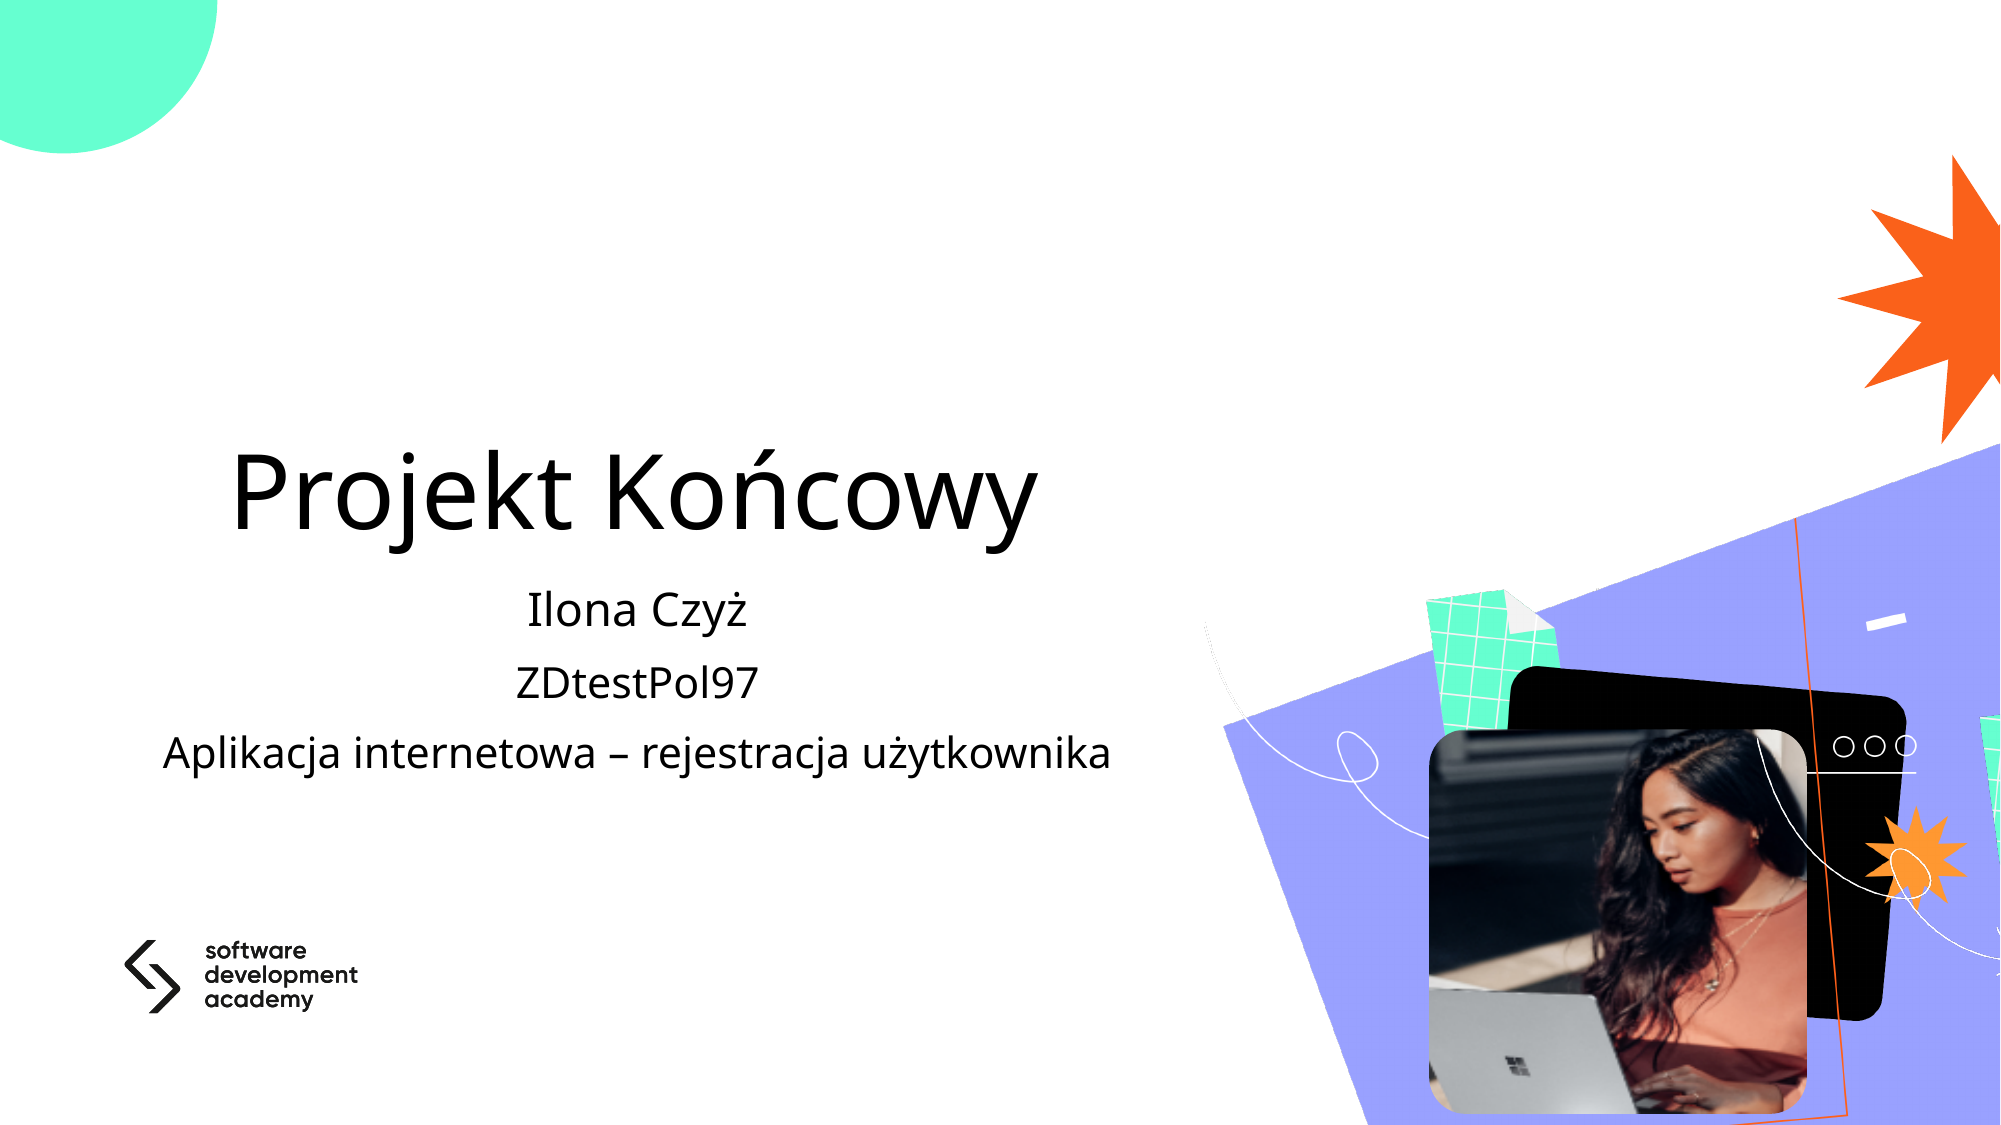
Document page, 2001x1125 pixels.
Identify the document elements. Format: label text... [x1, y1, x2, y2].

title Projekt Końcowy [63, 170, 1204, 563]
subtitle Ilona Czyż ZDtestPol97 Aplikacja internetowa – rejestracja użytkownika [63, 573, 1204, 846]
picture [76, 891, 406, 1062]
picture [1204, 413, 2001, 1125]
